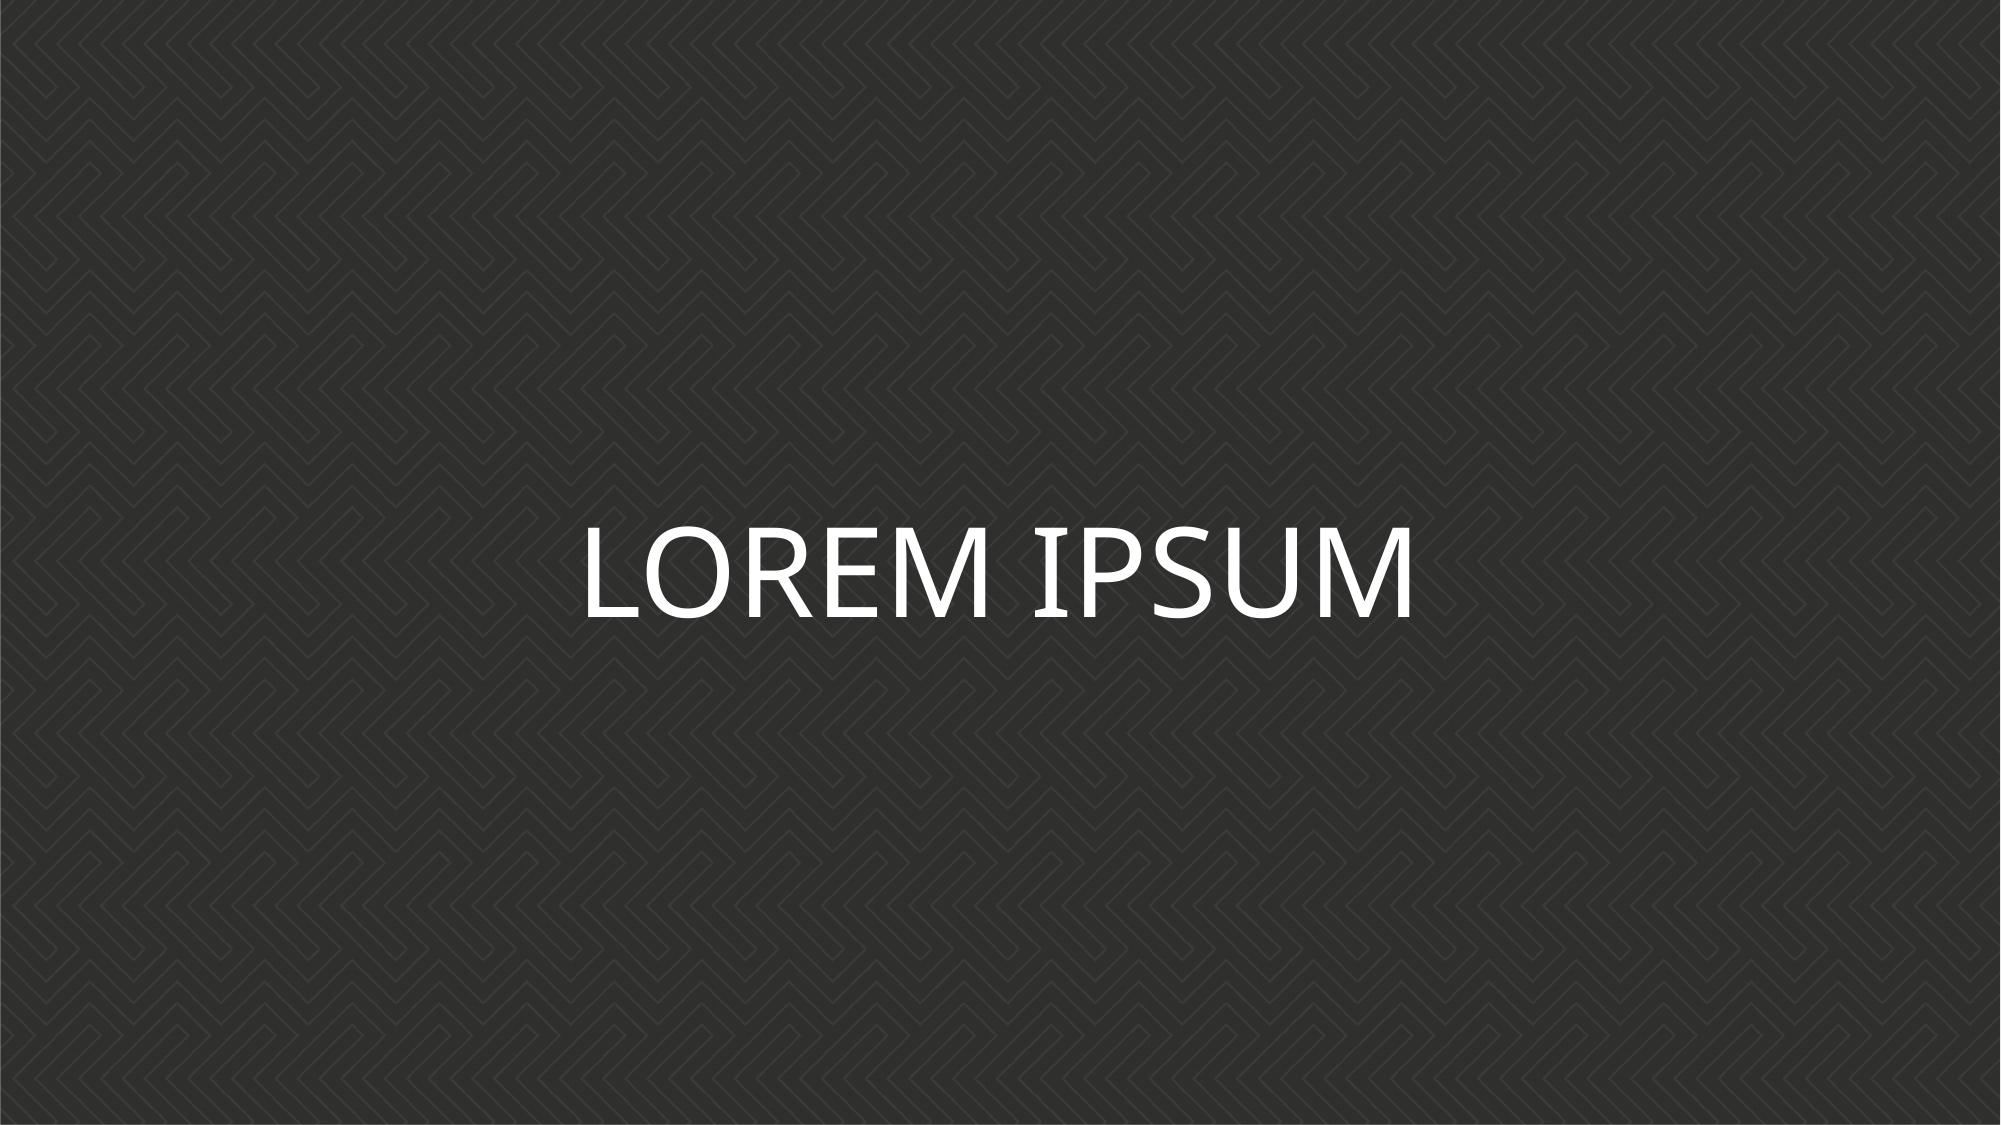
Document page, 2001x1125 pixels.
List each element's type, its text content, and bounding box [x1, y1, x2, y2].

list Lorem Ipsum [529, 473, 1471, 691]
picture [0, 0, 2001, 1125]
